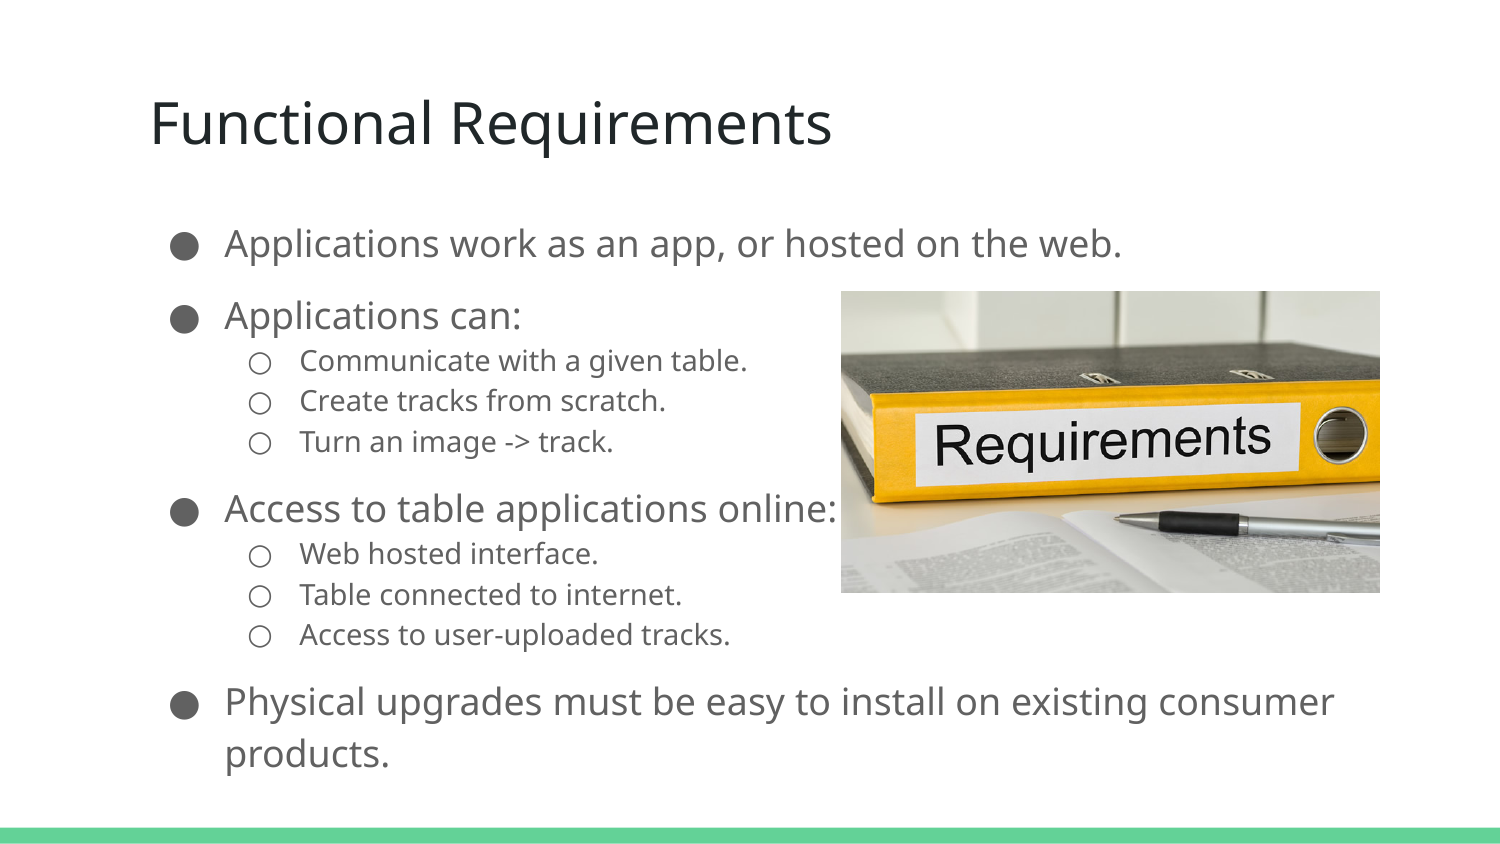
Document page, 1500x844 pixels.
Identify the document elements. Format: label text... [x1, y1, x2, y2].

picture [841, 290, 1380, 593]
title Functional Requirements [134, 71, 1366, 180]
list Applications work as an app, or hosted on the web. Applications can: Communicate with a given table. Create tracks from scratch. Turn an image -> track. Access to table applications online: Web hosted interface. Table connected to internet. Access to user-uploaded tracks. Physical upgrades must be easy to install on existing consumer products. [134, 198, 1366, 646]
